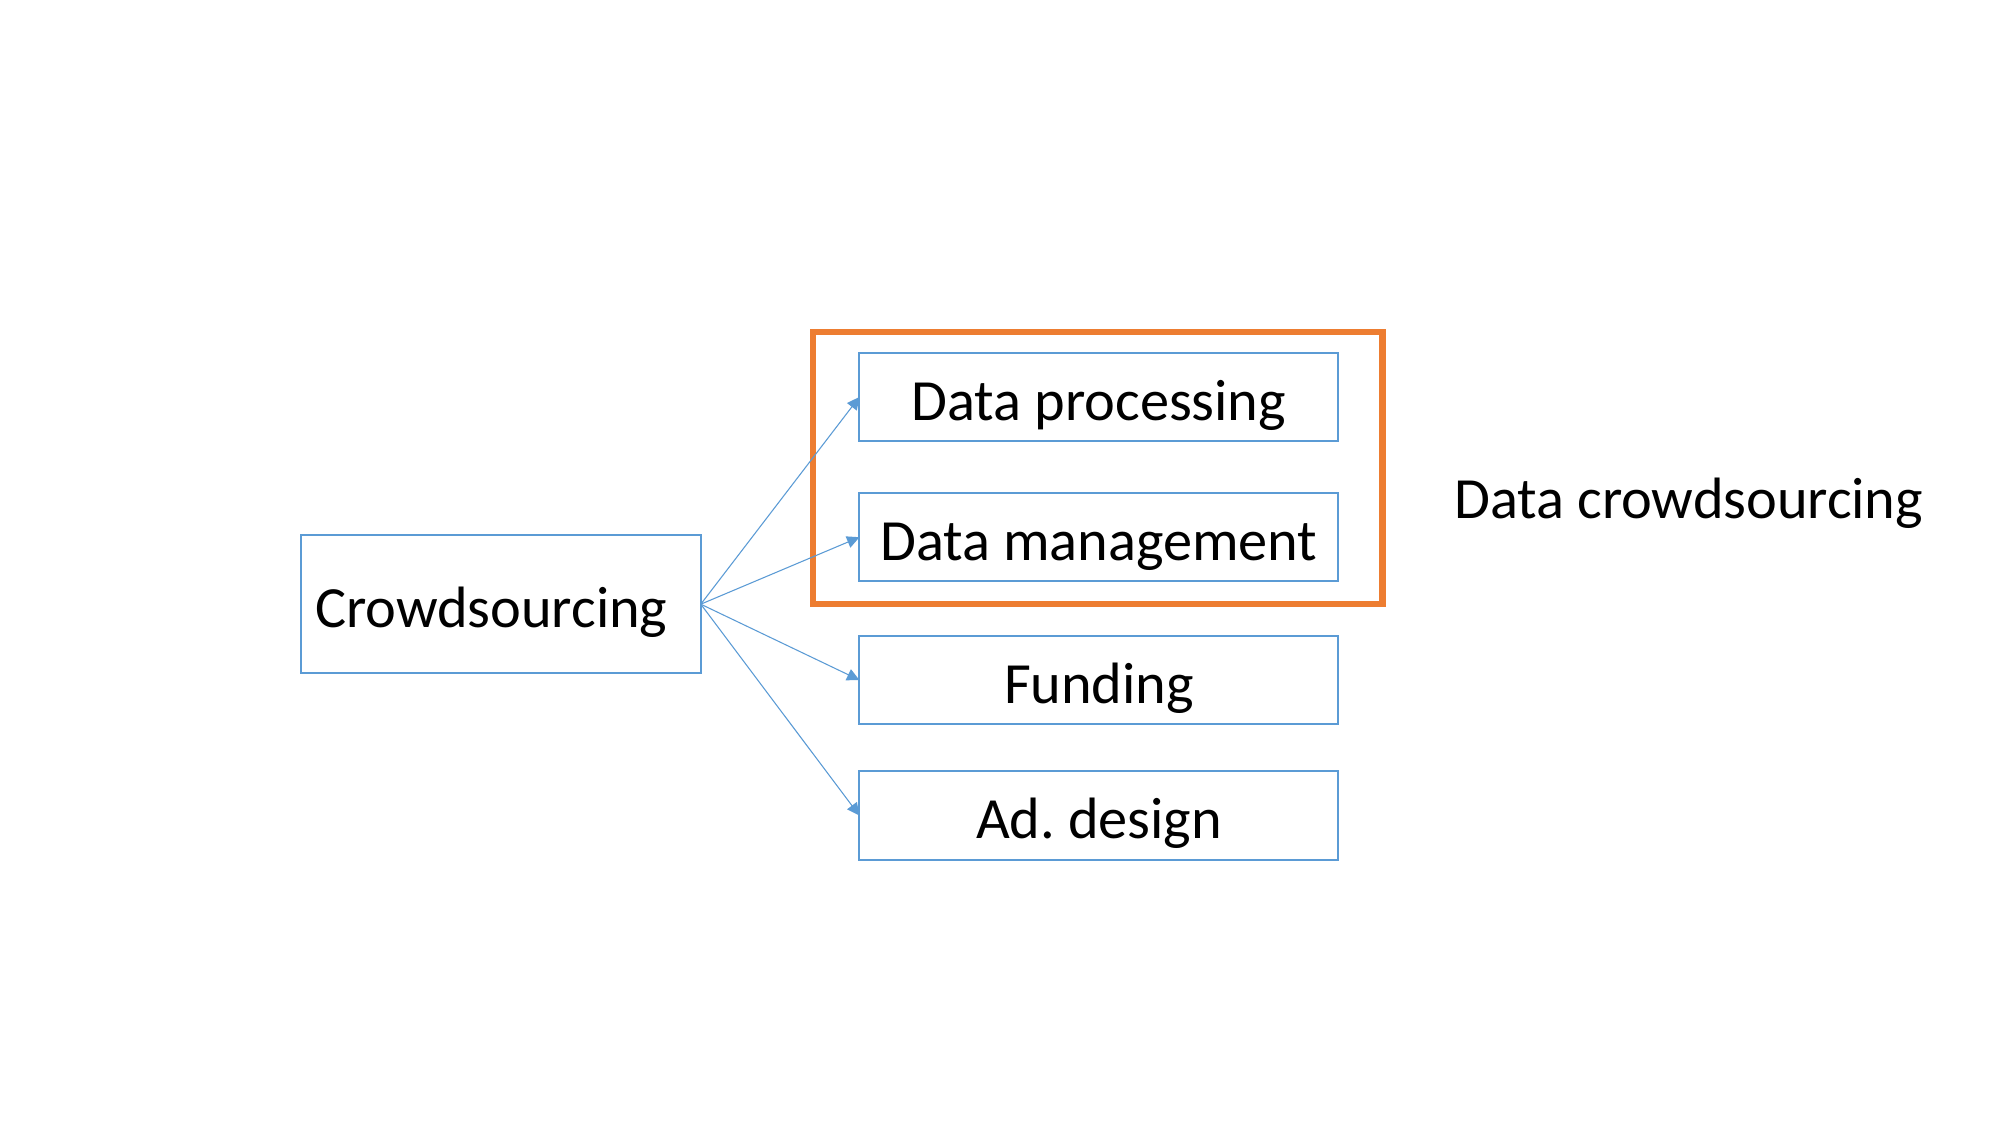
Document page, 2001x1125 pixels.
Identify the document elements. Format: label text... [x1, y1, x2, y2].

text_box [812, 331, 1384, 605]
text_box Ad. design [858, 770, 1339, 861]
text_box Funding [860, 635, 1339, 725]
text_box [700, 604, 860, 816]
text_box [700, 396, 860, 604]
text_box Data management [860, 492, 1339, 582]
text_box Crowdsourcing [300, 534, 700, 674]
text_box Data crowdsourcing [1439, 452, 1939, 538]
text_box Data processing [858, 352, 1339, 442]
